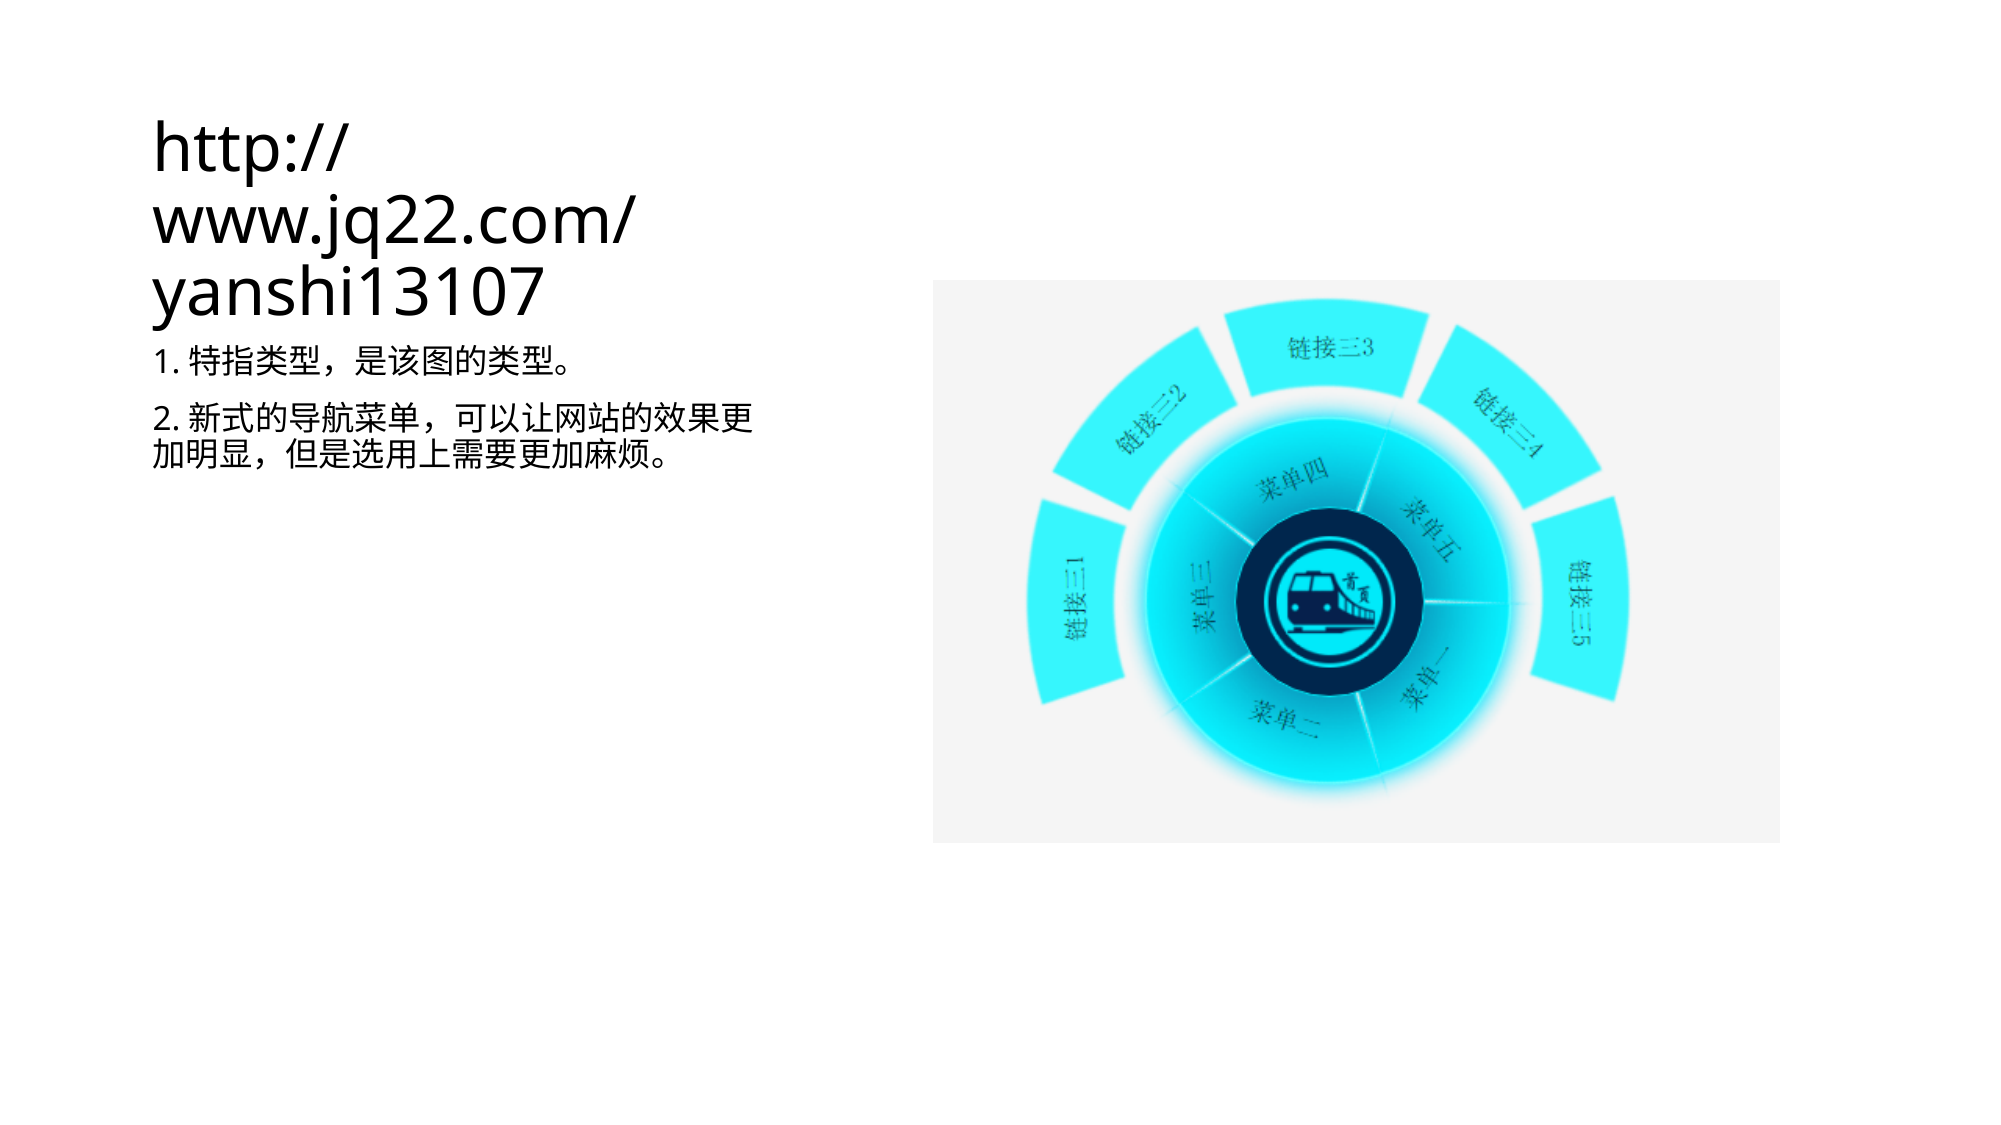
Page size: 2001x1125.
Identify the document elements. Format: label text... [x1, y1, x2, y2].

title http://www.jq22.com/yanshi13107 [137, 75, 783, 337]
list 1.特指类型，是该图的类型。 2.新式的导航菜单，可以让网站的效果更加明显，但是选用上需要更加麻烦。 [137, 337, 783, 963]
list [933, 280, 1780, 843]
